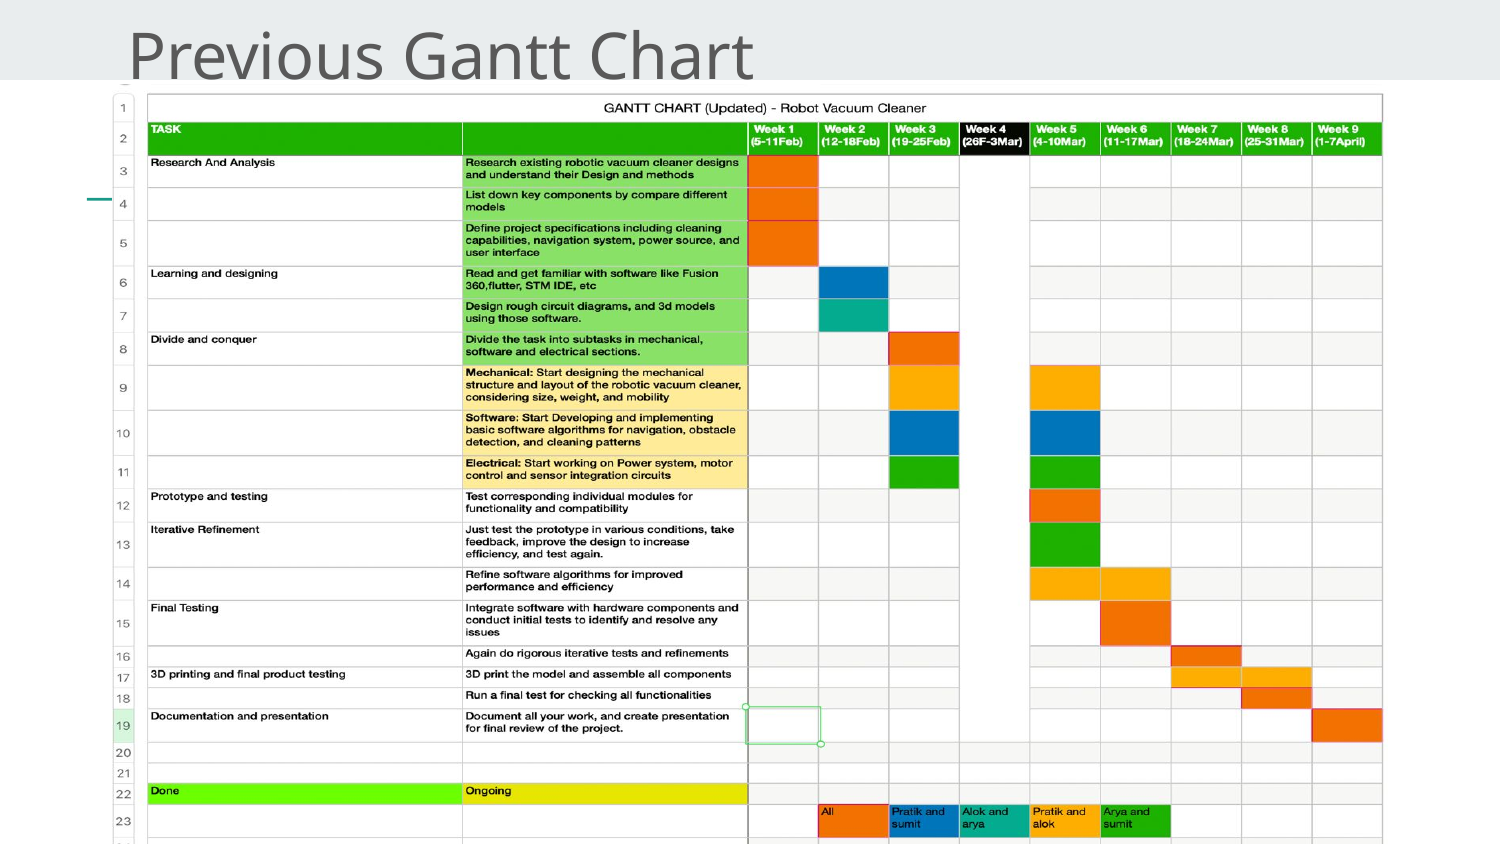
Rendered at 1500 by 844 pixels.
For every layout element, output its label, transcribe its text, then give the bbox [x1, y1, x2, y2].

picture [111, 84, 1388, 844]
text_box Previous Gantt Chart [112, 0, 800, 82]
